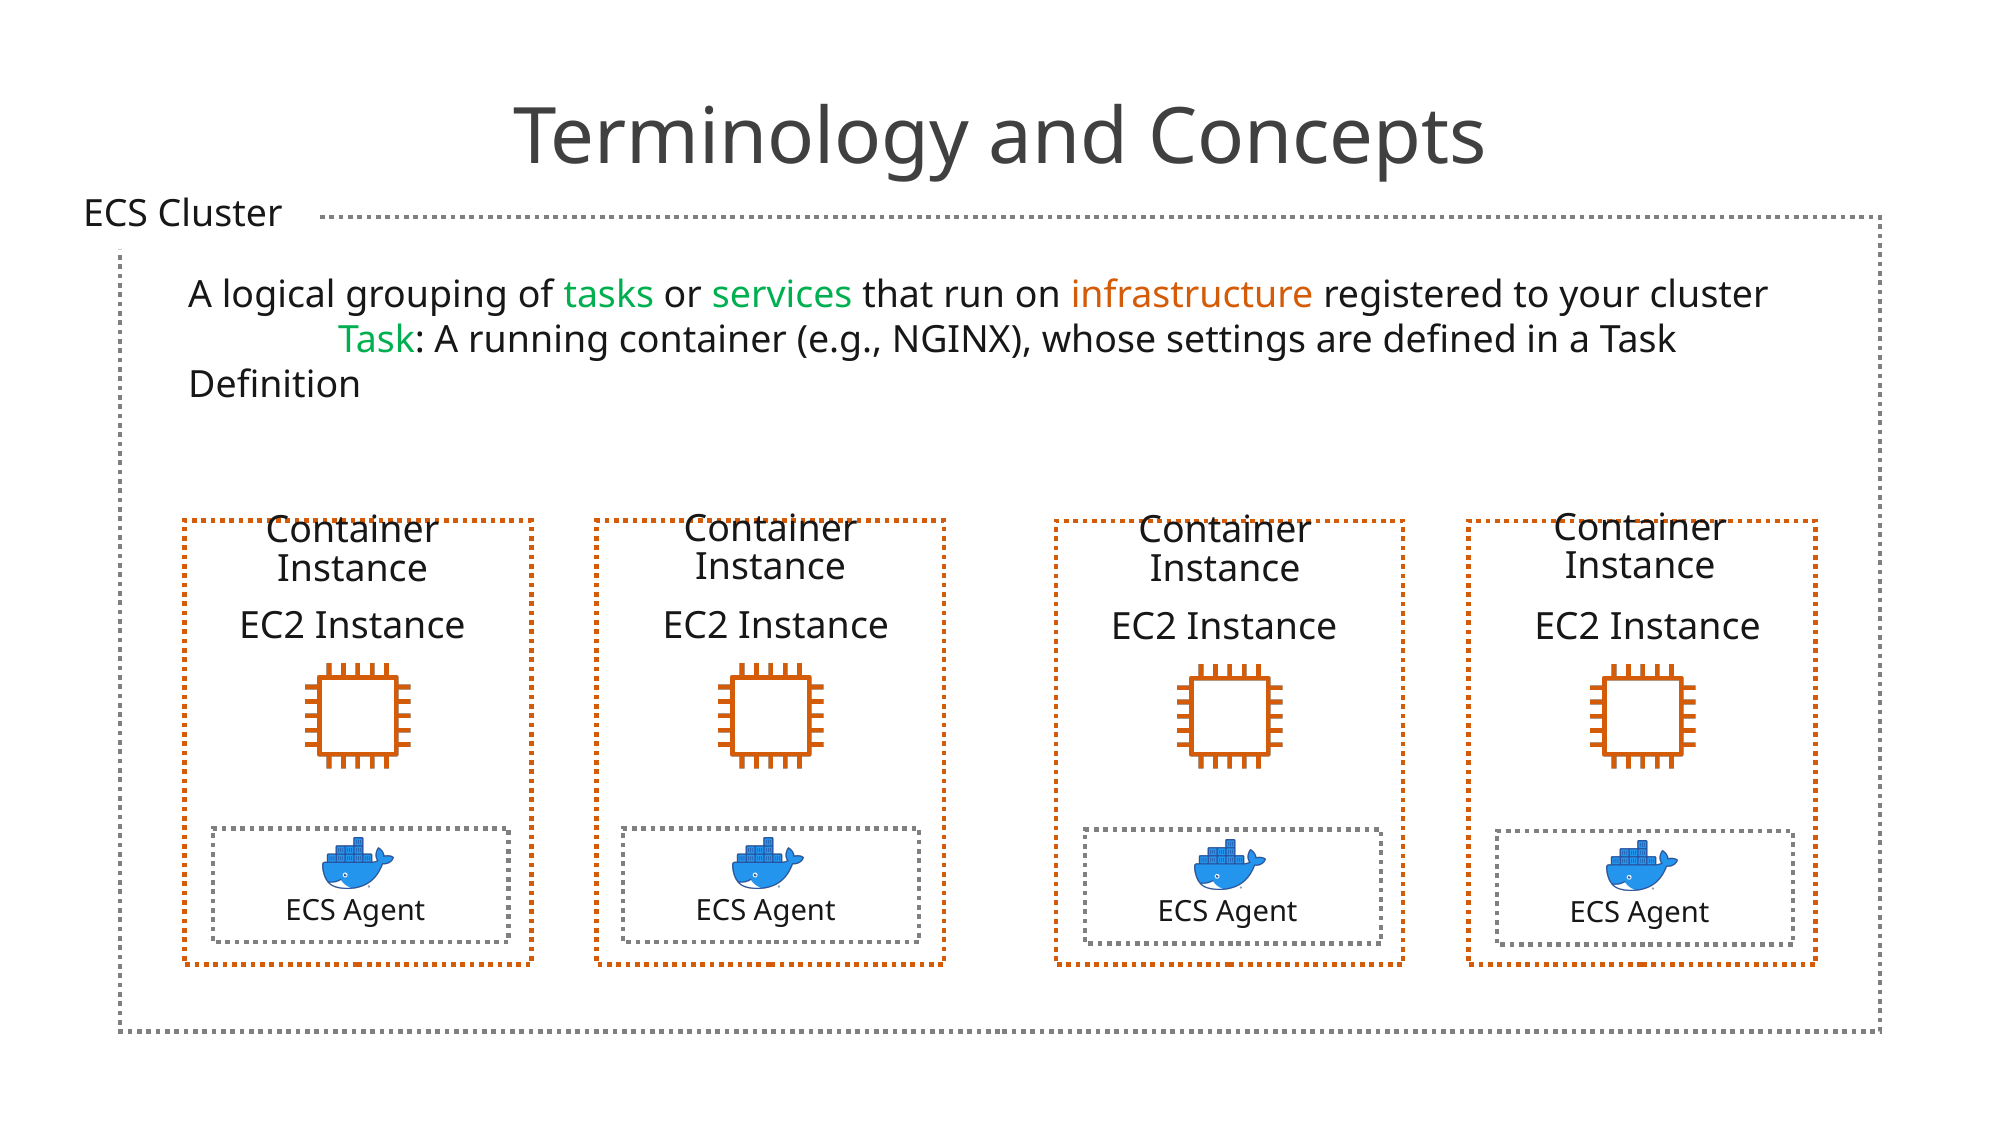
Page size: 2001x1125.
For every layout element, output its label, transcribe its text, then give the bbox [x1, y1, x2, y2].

text_box Container Instance [610, 525, 942, 593]
picture [1585, 659, 1700, 774]
text_box Container Instance [1479, 524, 1812, 592]
title Terminology and Concepts [137, 93, 1863, 183]
picture [1194, 839, 1266, 890]
text_box [1467, 520, 1817, 966]
text_box EC2 Instance [653, 593, 910, 653]
text_box ECS Agent [1517, 867, 1773, 935]
picture [1172, 659, 1287, 774]
text_box [82, 182, 317, 251]
picture [322, 837, 394, 889]
text_box [183, 520, 532, 965]
text_box Container Instance [1064, 527, 1397, 595]
text_box ECS Cluster [83, 172, 339, 240]
text_box [1084, 829, 1382, 944]
text_box [1496, 830, 1794, 946]
text_box EC2 Instance [1525, 592, 1781, 653]
text_box EC2 Instance [230, 595, 486, 653]
text_box [596, 520, 945, 965]
text_box A logical grouping of tasks or services that run on infrastructure registered to your cluster Task: A running container (e.g., NGINX), whose settings are defined in a Task Definition [188, 264, 1812, 422]
text_box EC2 Instance [1101, 595, 1358, 653]
text_box Container Instance [191, 527, 524, 595]
picture [1606, 840, 1678, 891]
text_box [622, 827, 920, 943]
text_box [1055, 520, 1404, 966]
text_box [212, 827, 510, 943]
text_box ECS Agent [643, 864, 899, 932]
picture [713, 658, 828, 773]
picture [300, 658, 415, 773]
picture [732, 837, 804, 889]
text_box [119, 216, 1881, 1032]
text_box ECS Agent [233, 864, 489, 932]
text_box ECS Agent [1105, 865, 1361, 933]
